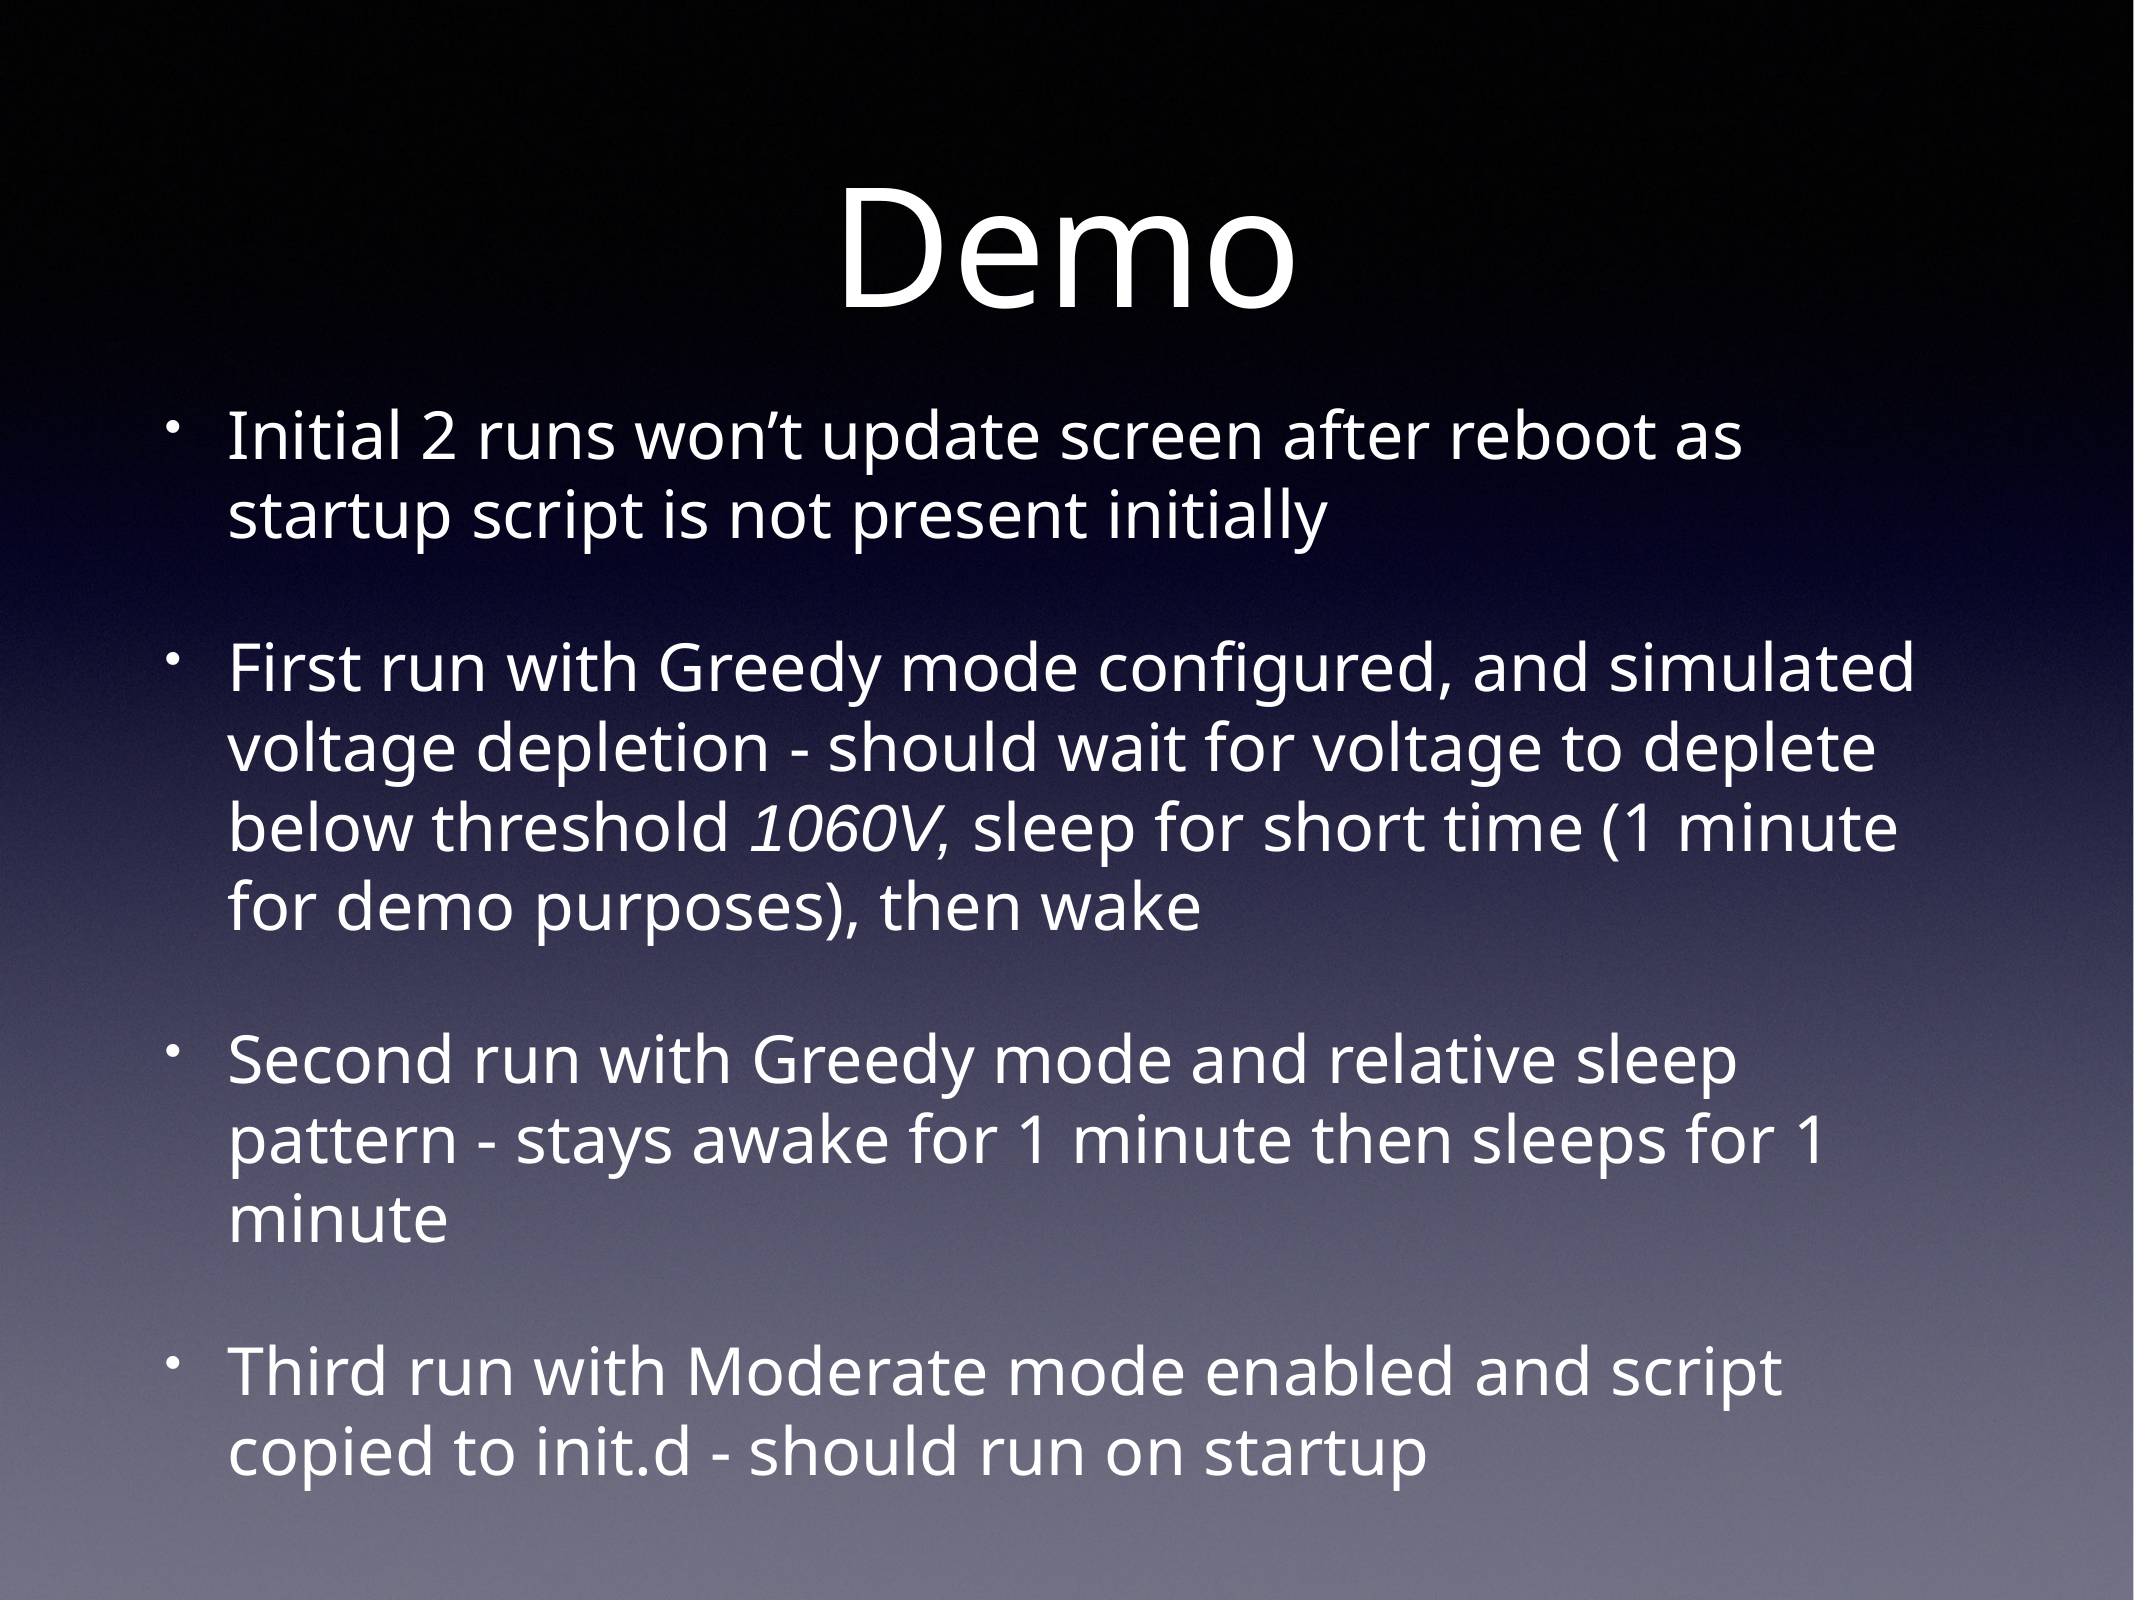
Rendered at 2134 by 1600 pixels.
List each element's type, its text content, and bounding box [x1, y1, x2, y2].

list Initial 2 runs won’t update screen after reboot as startup script is not present initially First run with Greedy mode configured, and simulated voltage depletion - should wait for voltage to deplete below threshold 1060V, sleep for short time (1 minute for demo purposes), then wake Second run with Greedy mode and relative sleep pattern - stays awake for 1 minute then sleeps for 1 minute Third run with Moderate mode enabled and script copied to init.d - should run on startup [155, 424, 1978, 1457]
picture [0, 0, 2134, 1600]
title Demo [155, 66, 1978, 416]
